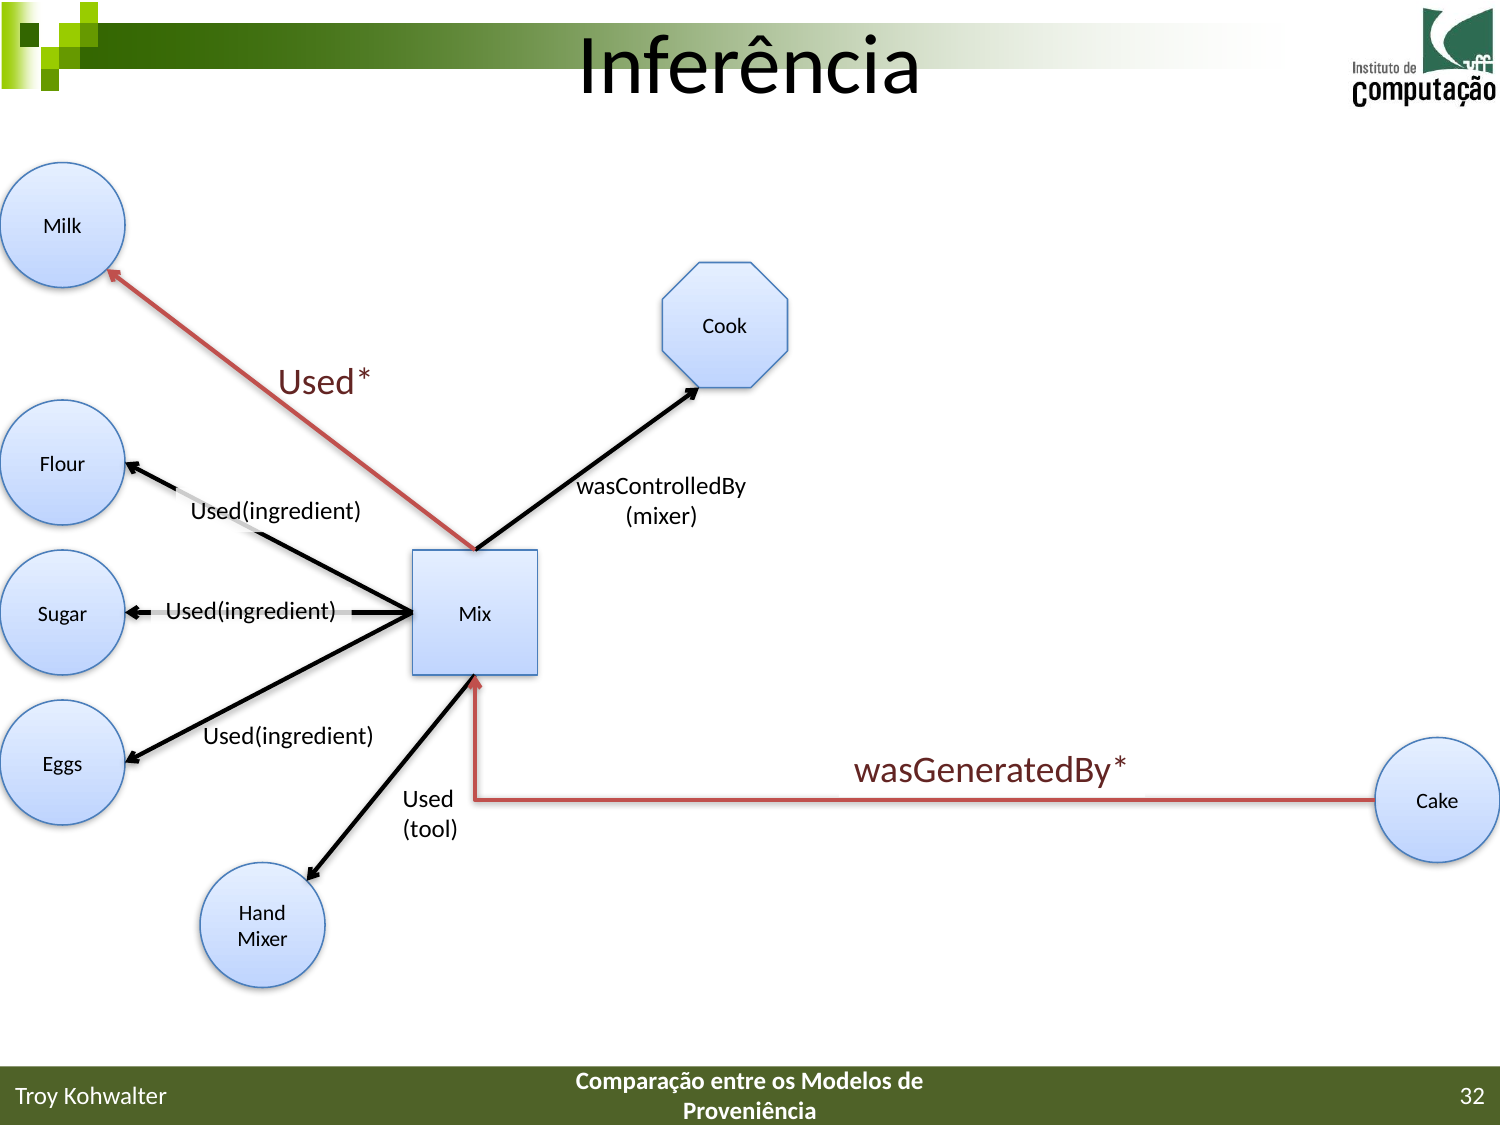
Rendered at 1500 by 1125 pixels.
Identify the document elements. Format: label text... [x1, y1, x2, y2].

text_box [124, 462, 413, 613]
footer Comparação entre os Modelos de Proveniência [512, 1065, 988, 1125]
slide_number 32 [1149, 1065, 1500, 1125]
text_box Hand Mixer [199, 861, 326, 989]
text_box Milk [0, 161, 126, 289]
text_box Flour [0, 399, 101, 526]
title Inferência [75, 0, 1425, 118]
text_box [306, 674, 476, 882]
text_box wasControlledBy (mixer) [704, 460, 763, 539]
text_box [474, 674, 1376, 801]
text_box Cake [1374, 736, 1500, 864]
text_box Cook [661, 261, 789, 389]
text_box Mix [416, 559, 538, 673]
slide_number Troy Kohwalter [0, 1065, 350, 1125]
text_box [124, 621, 413, 763]
text_box Eggs [0, 699, 126, 826]
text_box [480, 387, 700, 551]
text_box Sugar [0, 549, 119, 676]
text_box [106, 268, 476, 551]
